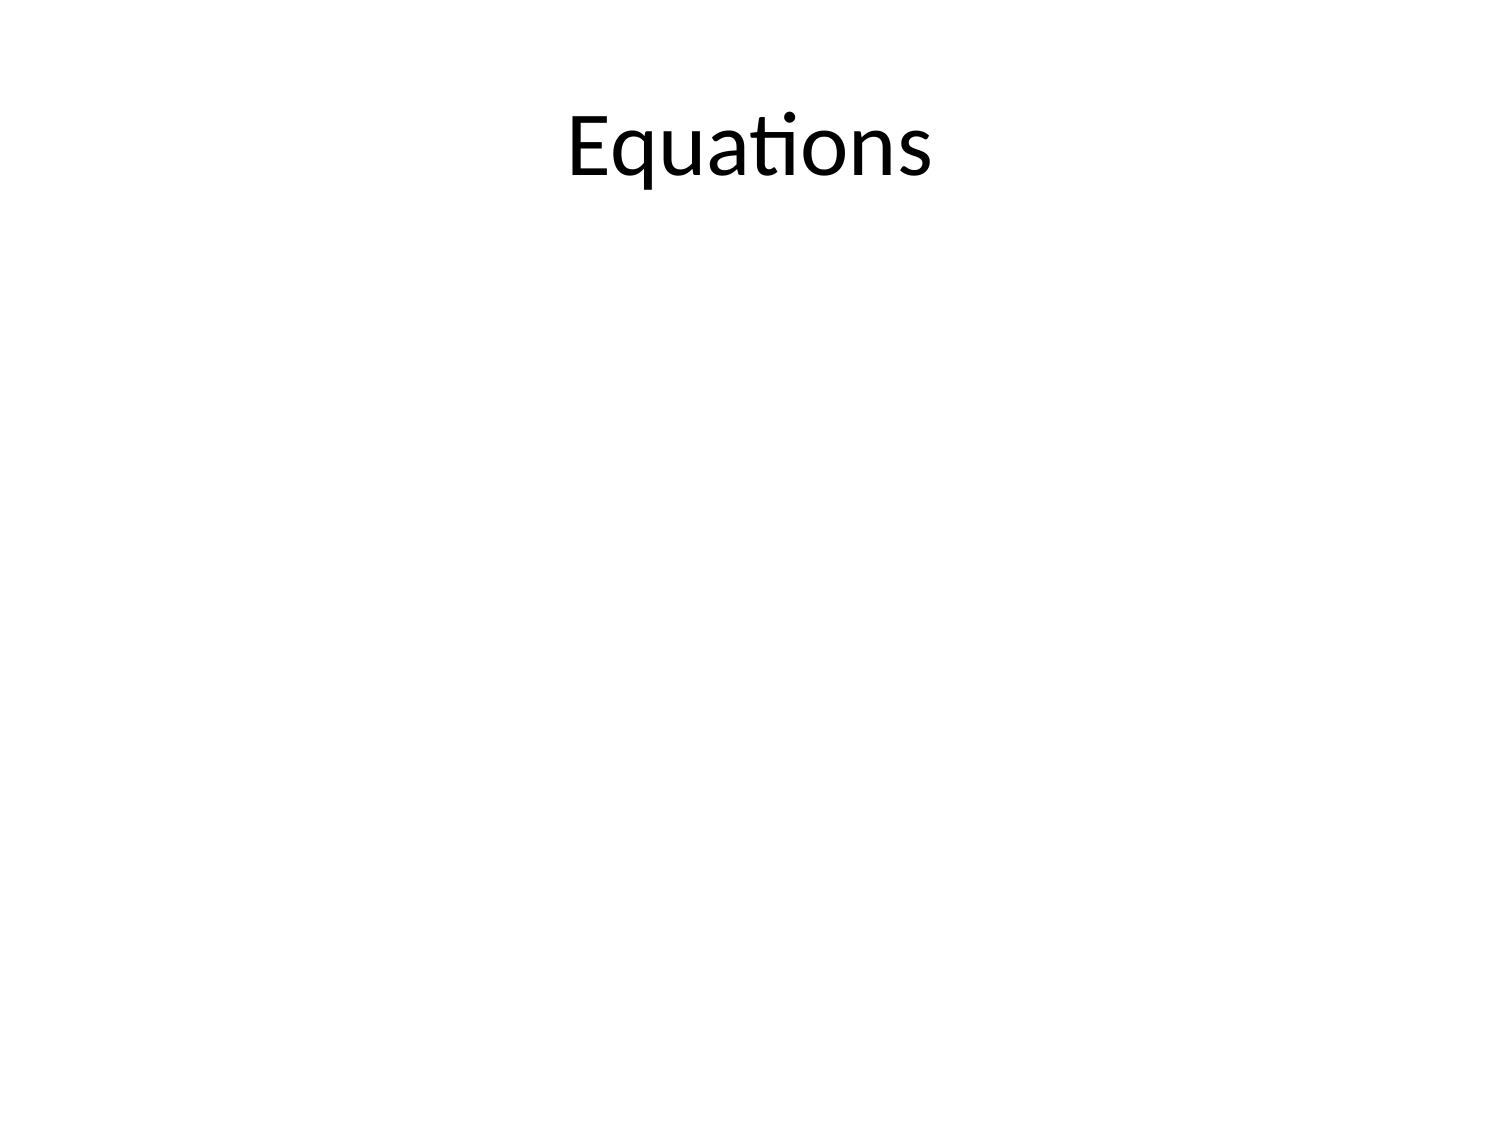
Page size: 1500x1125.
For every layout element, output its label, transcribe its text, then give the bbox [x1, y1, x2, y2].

title Equations [75, 45, 1425, 233]
